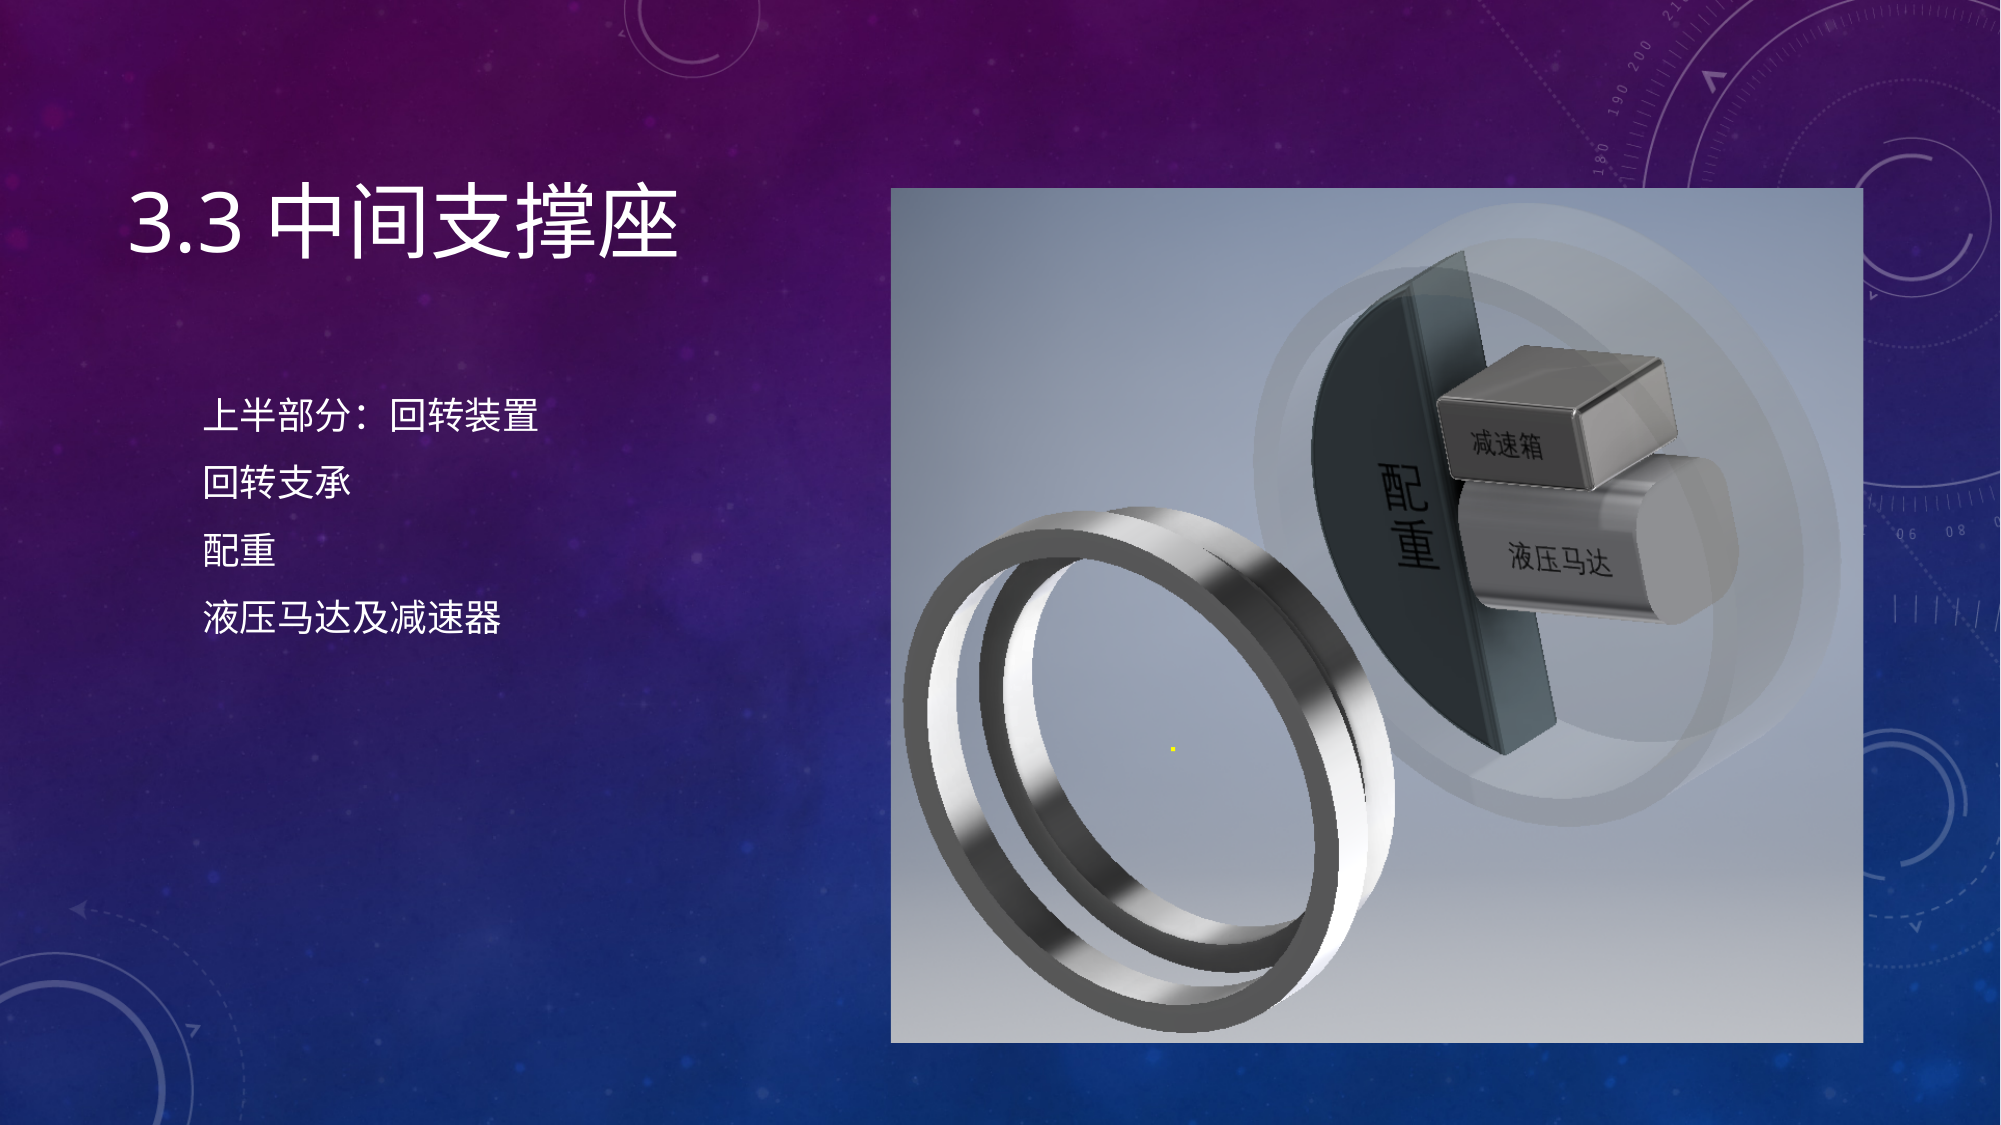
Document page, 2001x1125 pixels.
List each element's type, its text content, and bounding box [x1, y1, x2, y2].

text_box 上半部分：回转装置 回转支承 配重 液压马达及减速器 [187, 361, 694, 647]
title 3.3中间支撑座 [112, 99, 1775, 339]
picture [0, 0, 2001, 1125]
